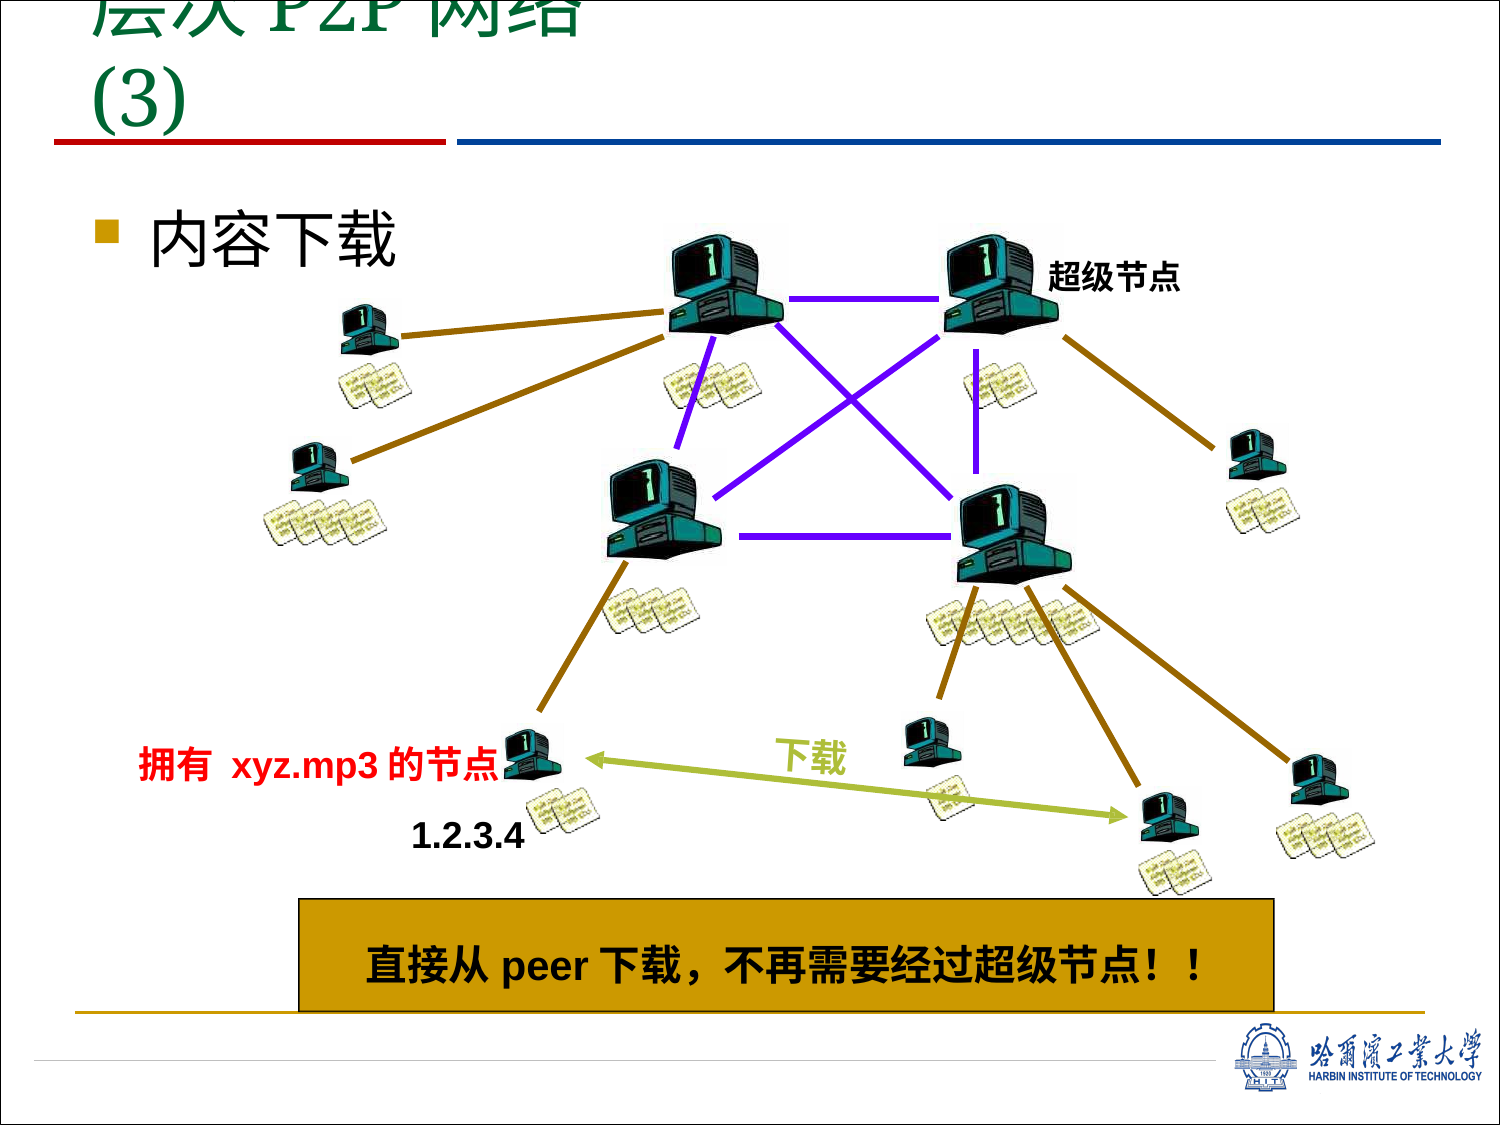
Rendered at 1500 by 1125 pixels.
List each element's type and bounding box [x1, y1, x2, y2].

slide_number [1371, 759, 1465, 1125]
text_box [0, 0, 1500, 1125]
